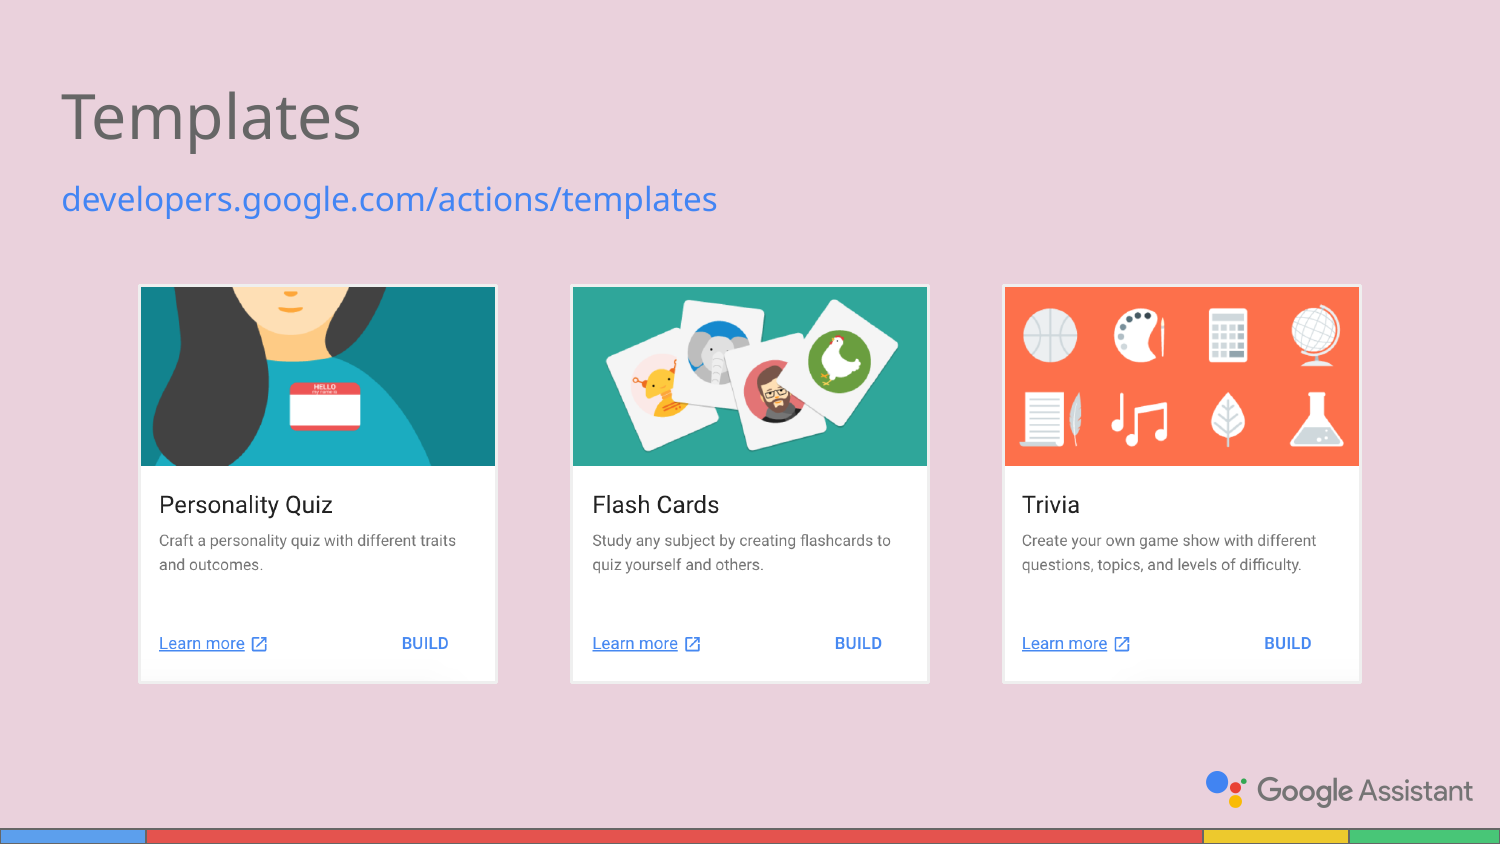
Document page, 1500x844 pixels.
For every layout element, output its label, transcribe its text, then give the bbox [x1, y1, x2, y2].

picture [1206, 771, 1473, 808]
picture [572, 287, 928, 682]
picture [1004, 287, 1360, 682]
picture [140, 287, 496, 682]
text_box [1202, 828, 1348, 844]
text_box [0, 828, 145, 844]
text_box Templates developers.google.com/actions/templates [46, 50, 1454, 145]
text_box [1348, 828, 1500, 844]
text_box [145, 828, 1202, 844]
